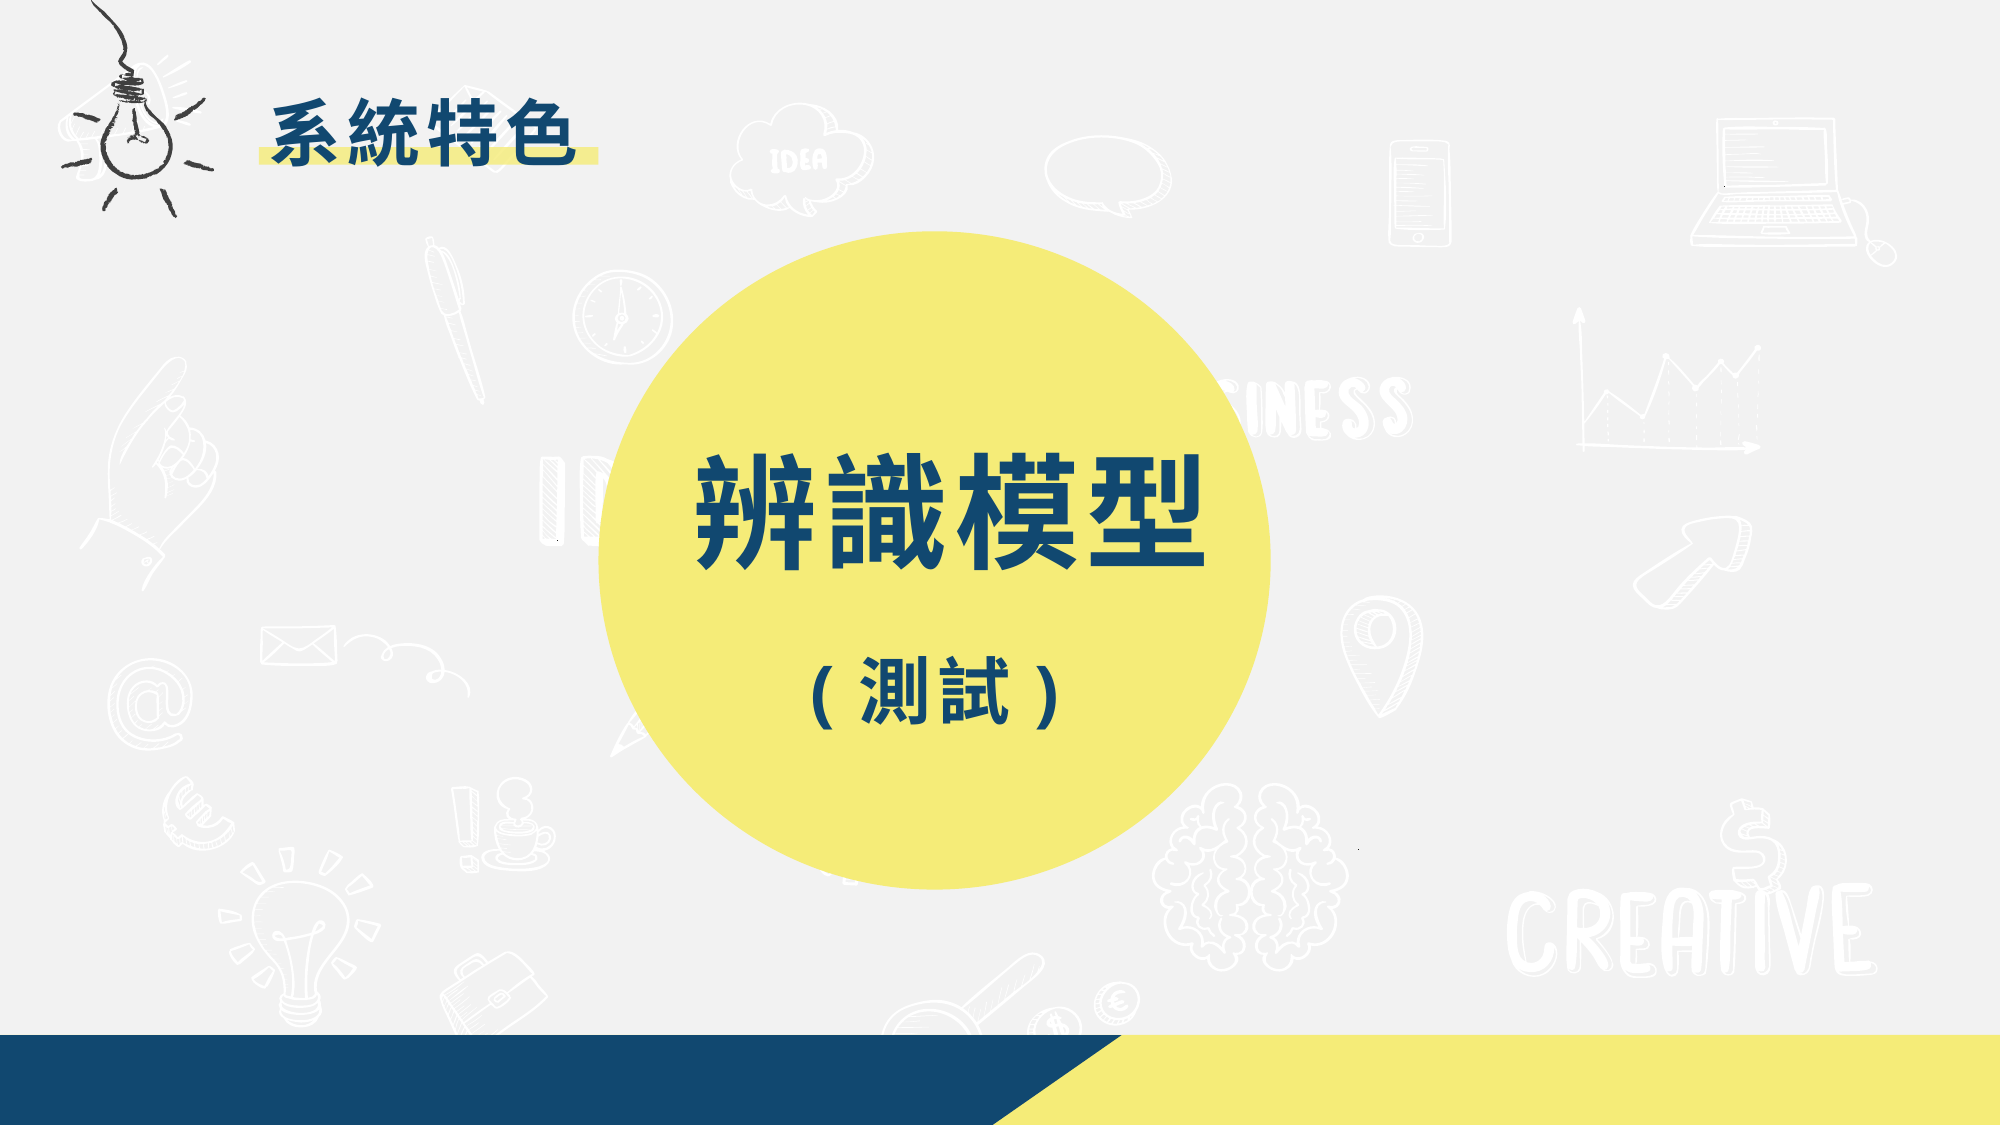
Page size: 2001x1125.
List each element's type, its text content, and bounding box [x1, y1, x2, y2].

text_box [0, 1034, 2000, 1125]
text_box 辨識模型 [677, 427, 1226, 592]
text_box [248, 80, 599, 184]
text_box (測試) [795, 638, 1074, 741]
text_box [597, 230, 1272, 891]
